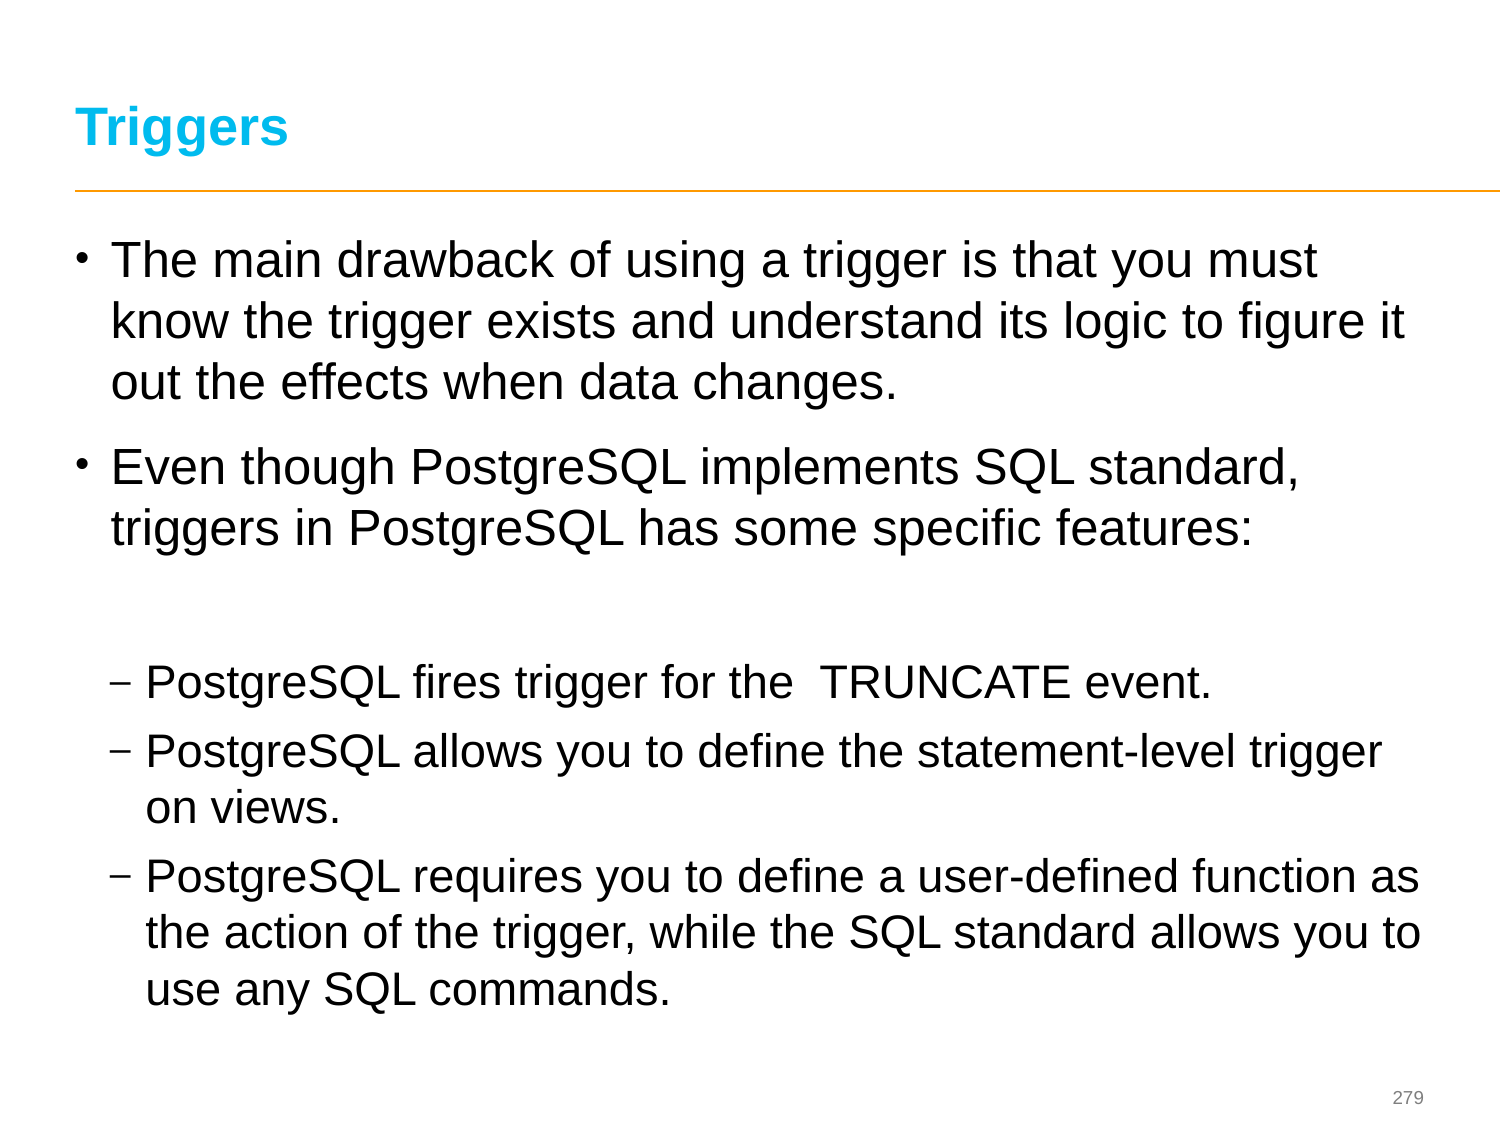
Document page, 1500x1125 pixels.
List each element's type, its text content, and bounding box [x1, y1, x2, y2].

title Triggers [75, 27, 1422, 157]
list The main drawback of using a trigger is that you must know the trigger exists and understand its logic to figure it out the effects when data changes. Even though PostgreSQL implements SQL standard, triggers in PostgreSQL has some specific features: PostgreSQL fires trigger for the TRUNCATE event. PostgreSQL allows you to define the statement-level trigger on views. PostgreSQL requires you to define a user-defined function as the action of the trigger, while the SQL standard allows you to use any SQL commands. [75, 226, 1425, 1018]
